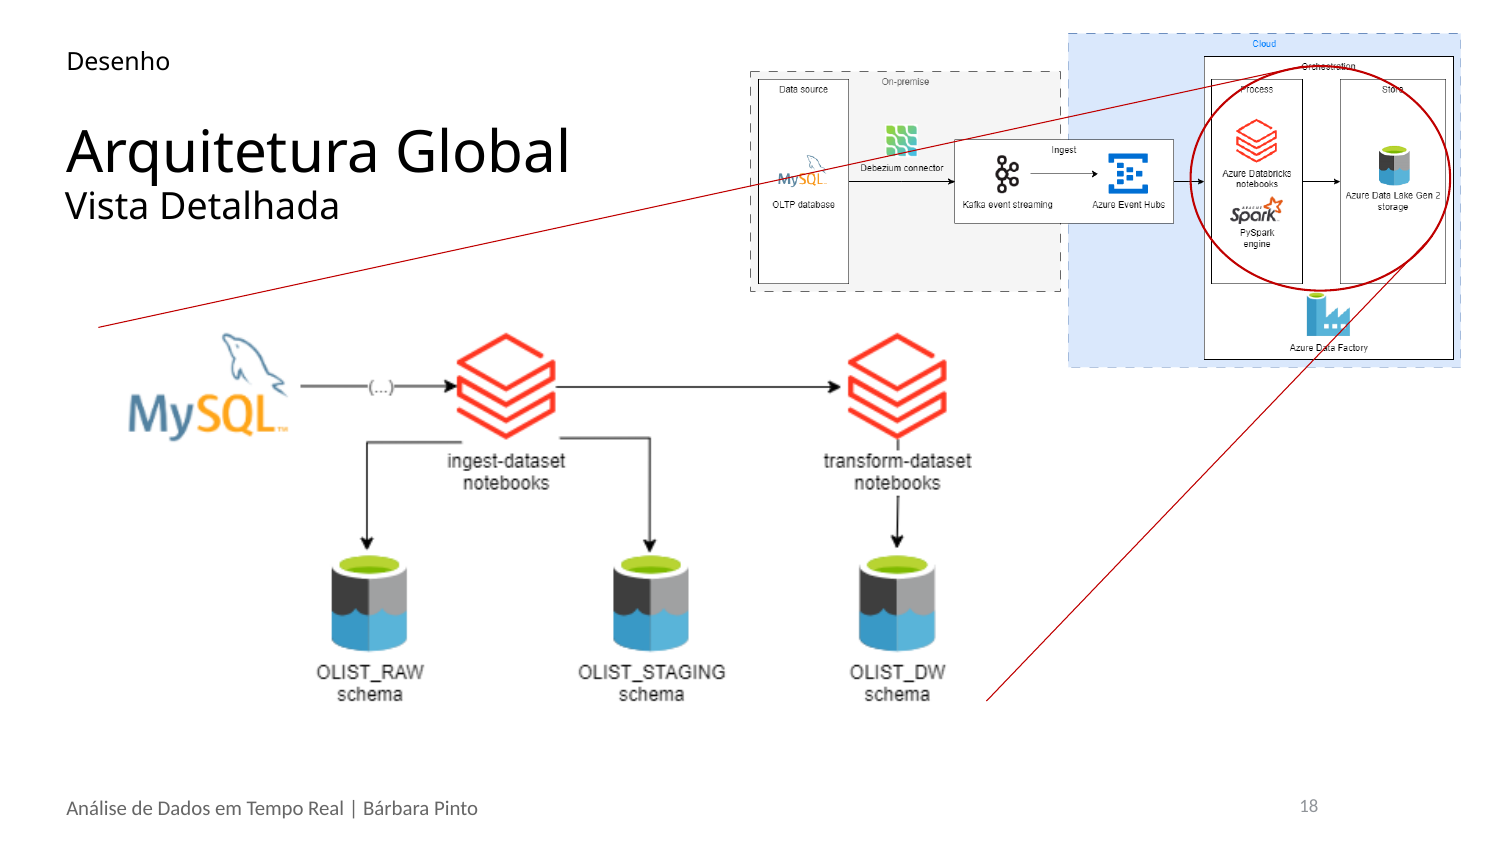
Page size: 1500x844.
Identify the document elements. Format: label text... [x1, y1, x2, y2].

subtitle Desenho [51, 33, 749, 98]
subtitle Análise de Dados em Tempo Real | Bárbara Pinto [51, 779, 885, 831]
picture [749, 33, 1461, 368]
picture [113, 328, 986, 709]
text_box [98, 66, 1304, 328]
slide_number 17 [1243, 773, 1334, 838]
title Vista Detalhada [49, 167, 98, 244]
text_box Arquitetura Global [51, 98, 98, 175]
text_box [986, 235, 1433, 702]
